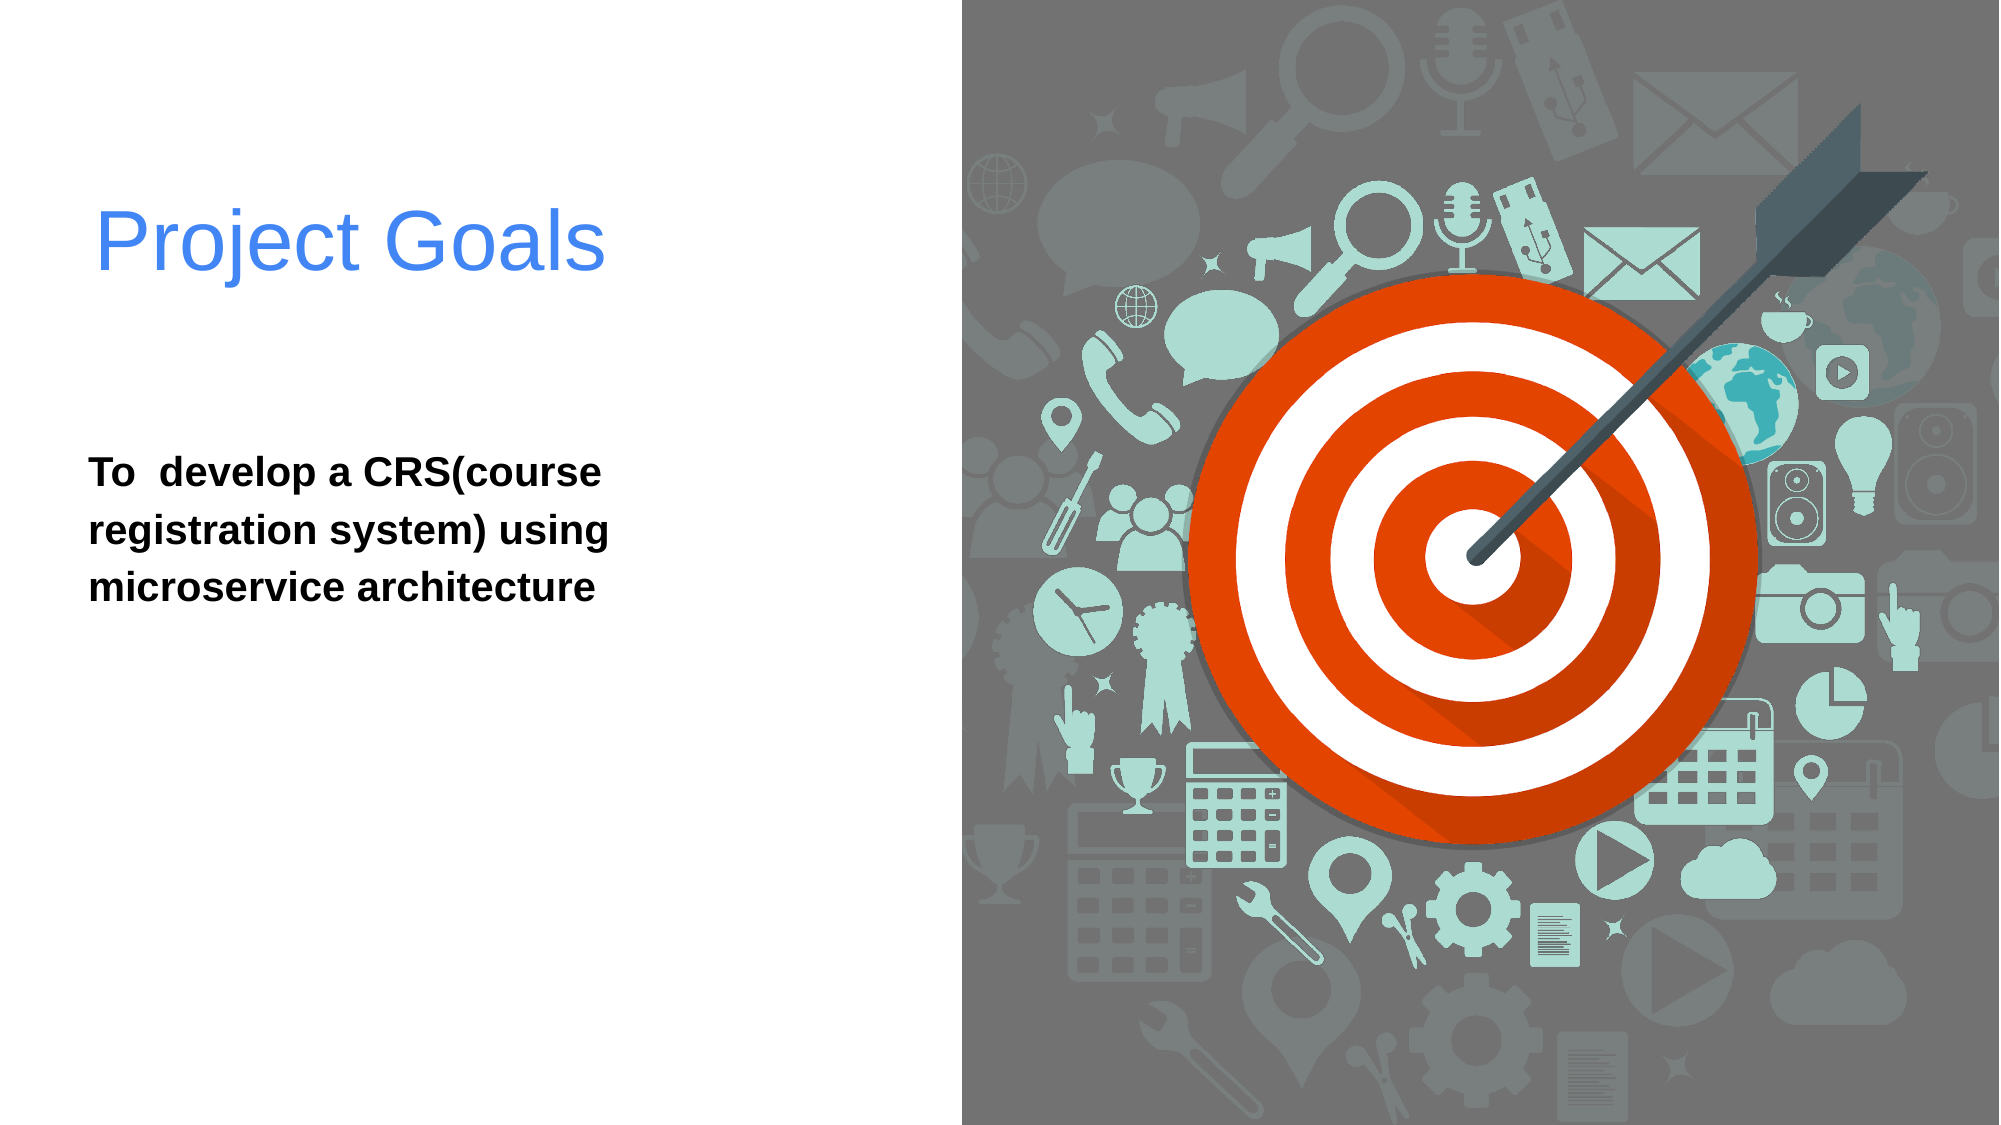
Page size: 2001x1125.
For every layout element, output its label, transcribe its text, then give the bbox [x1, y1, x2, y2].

title Project Goals [94, 185, 709, 351]
picture [961, 0, 2000, 1125]
list To develop a CRS(course registration system) using microservice architecture [68, 417, 683, 734]
